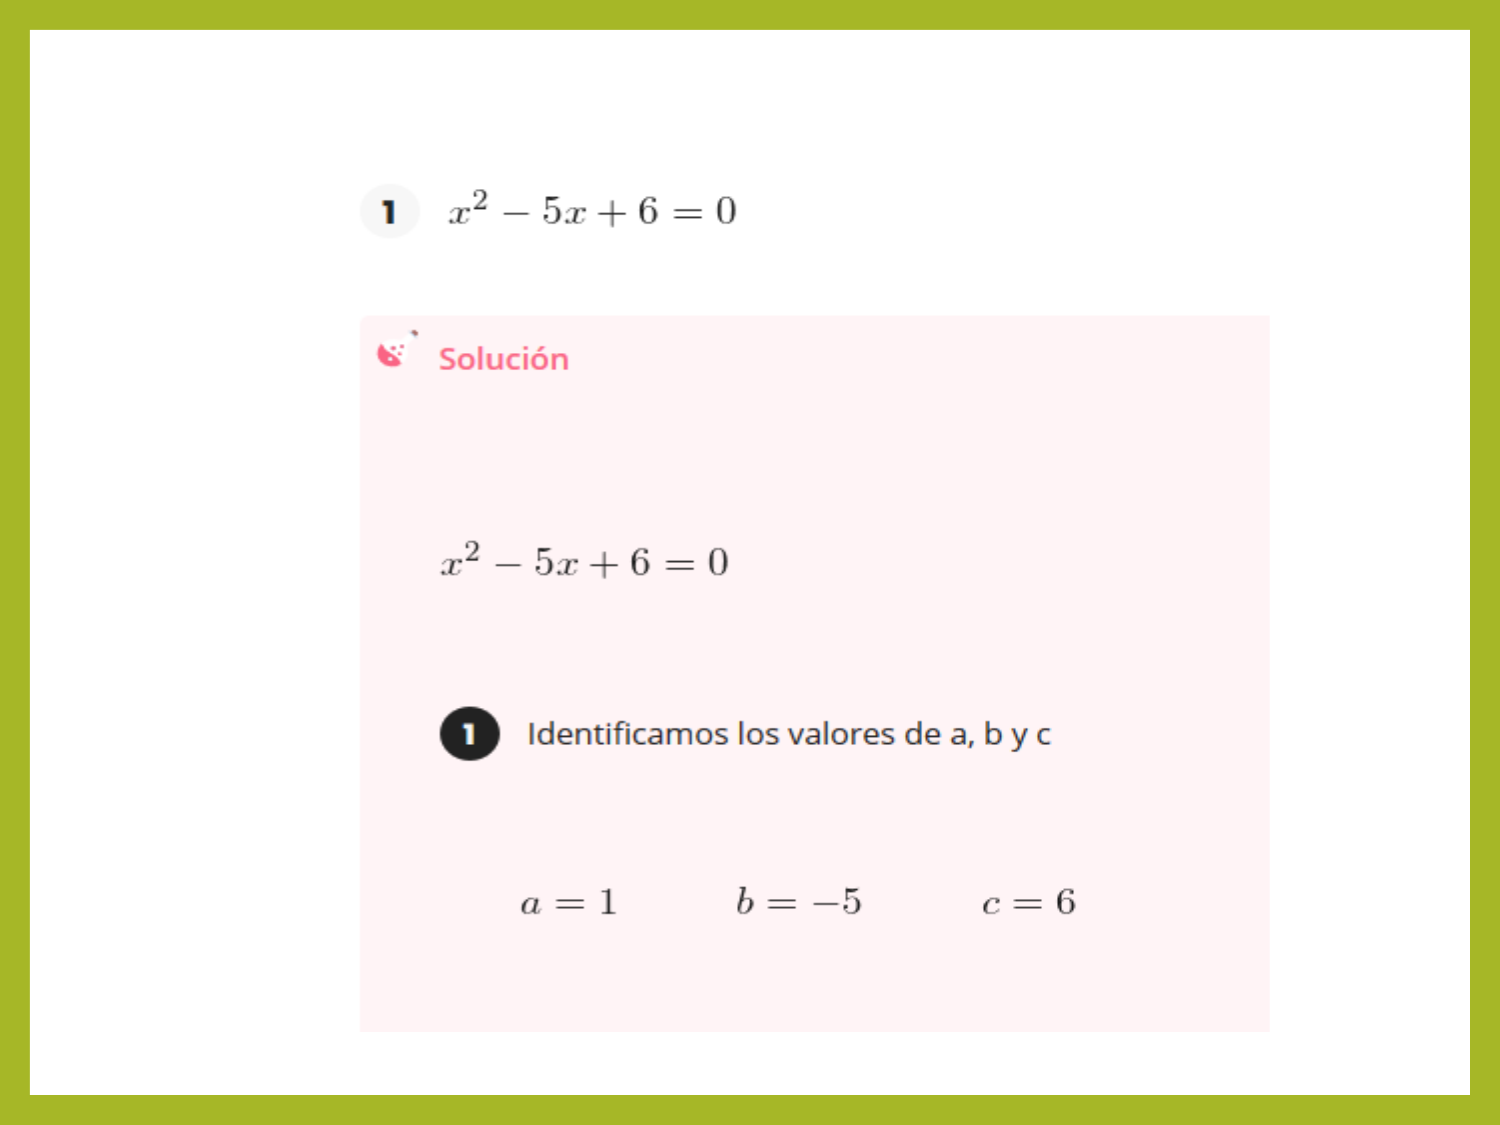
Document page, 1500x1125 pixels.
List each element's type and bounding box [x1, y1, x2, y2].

picture [194, 101, 1271, 1033]
